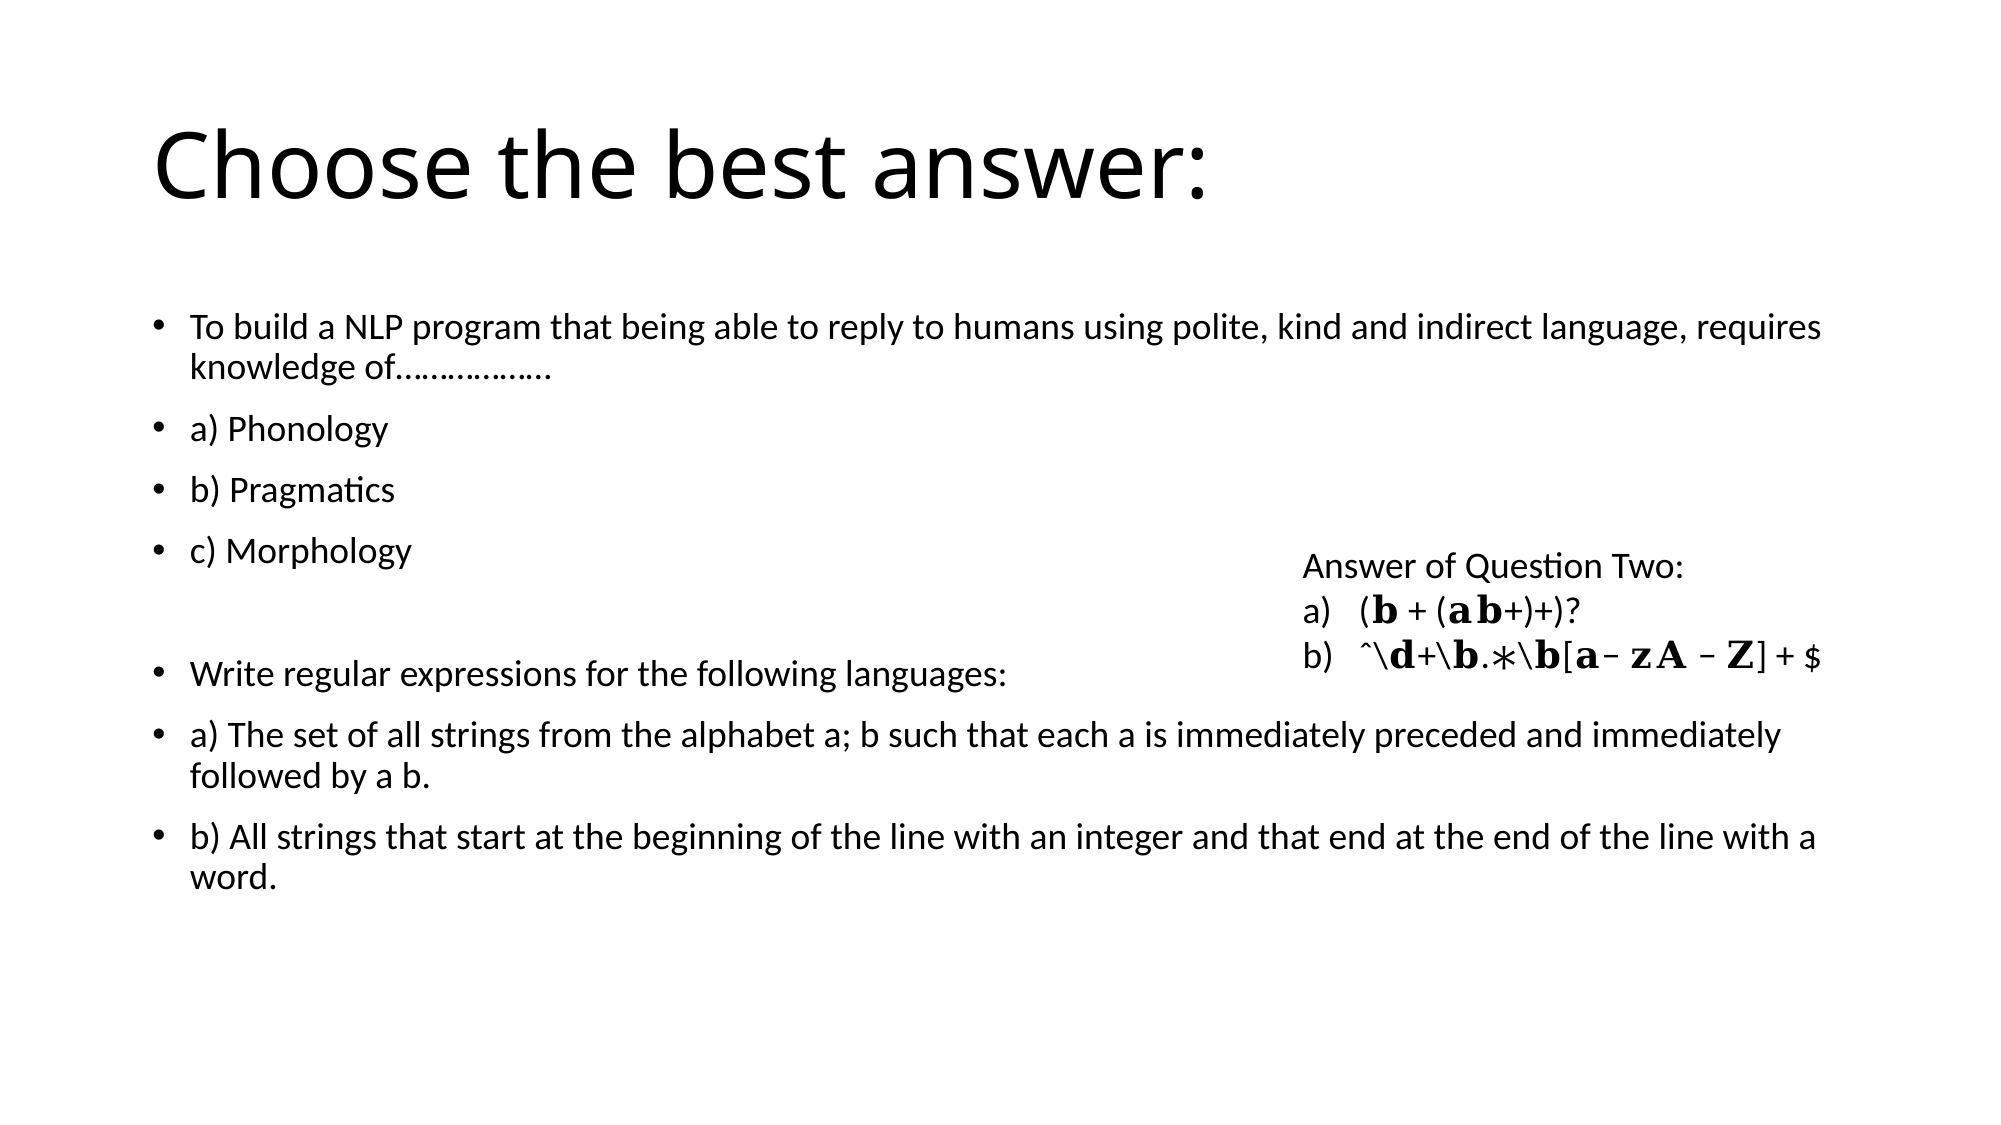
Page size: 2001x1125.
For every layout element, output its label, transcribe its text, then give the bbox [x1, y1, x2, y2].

text_box Answer of Question Two: (𝐛 + (𝐚𝐛+)+)? ˆ\𝐝+\𝐛.∗\𝐛[𝐚− 𝐳𝐀 − 𝐙] + $ [1287, 533, 2000, 684]
list To build a NLP program that being able to reply to humans using polite, kind and indirect language, requires knowledge of……………… a) Phonology b) Pragmatics c) Morphology Write regular expressions for the following languages: a) The set of all strings from the alphabet a; b such that each a is immediately preceded and immediately followed by a b. b) All strings that start at the beginning of the line with an integer and that end at the end of the line with a word. [137, 299, 1863, 1014]
title Choose the best answer: [137, 59, 1863, 278]
